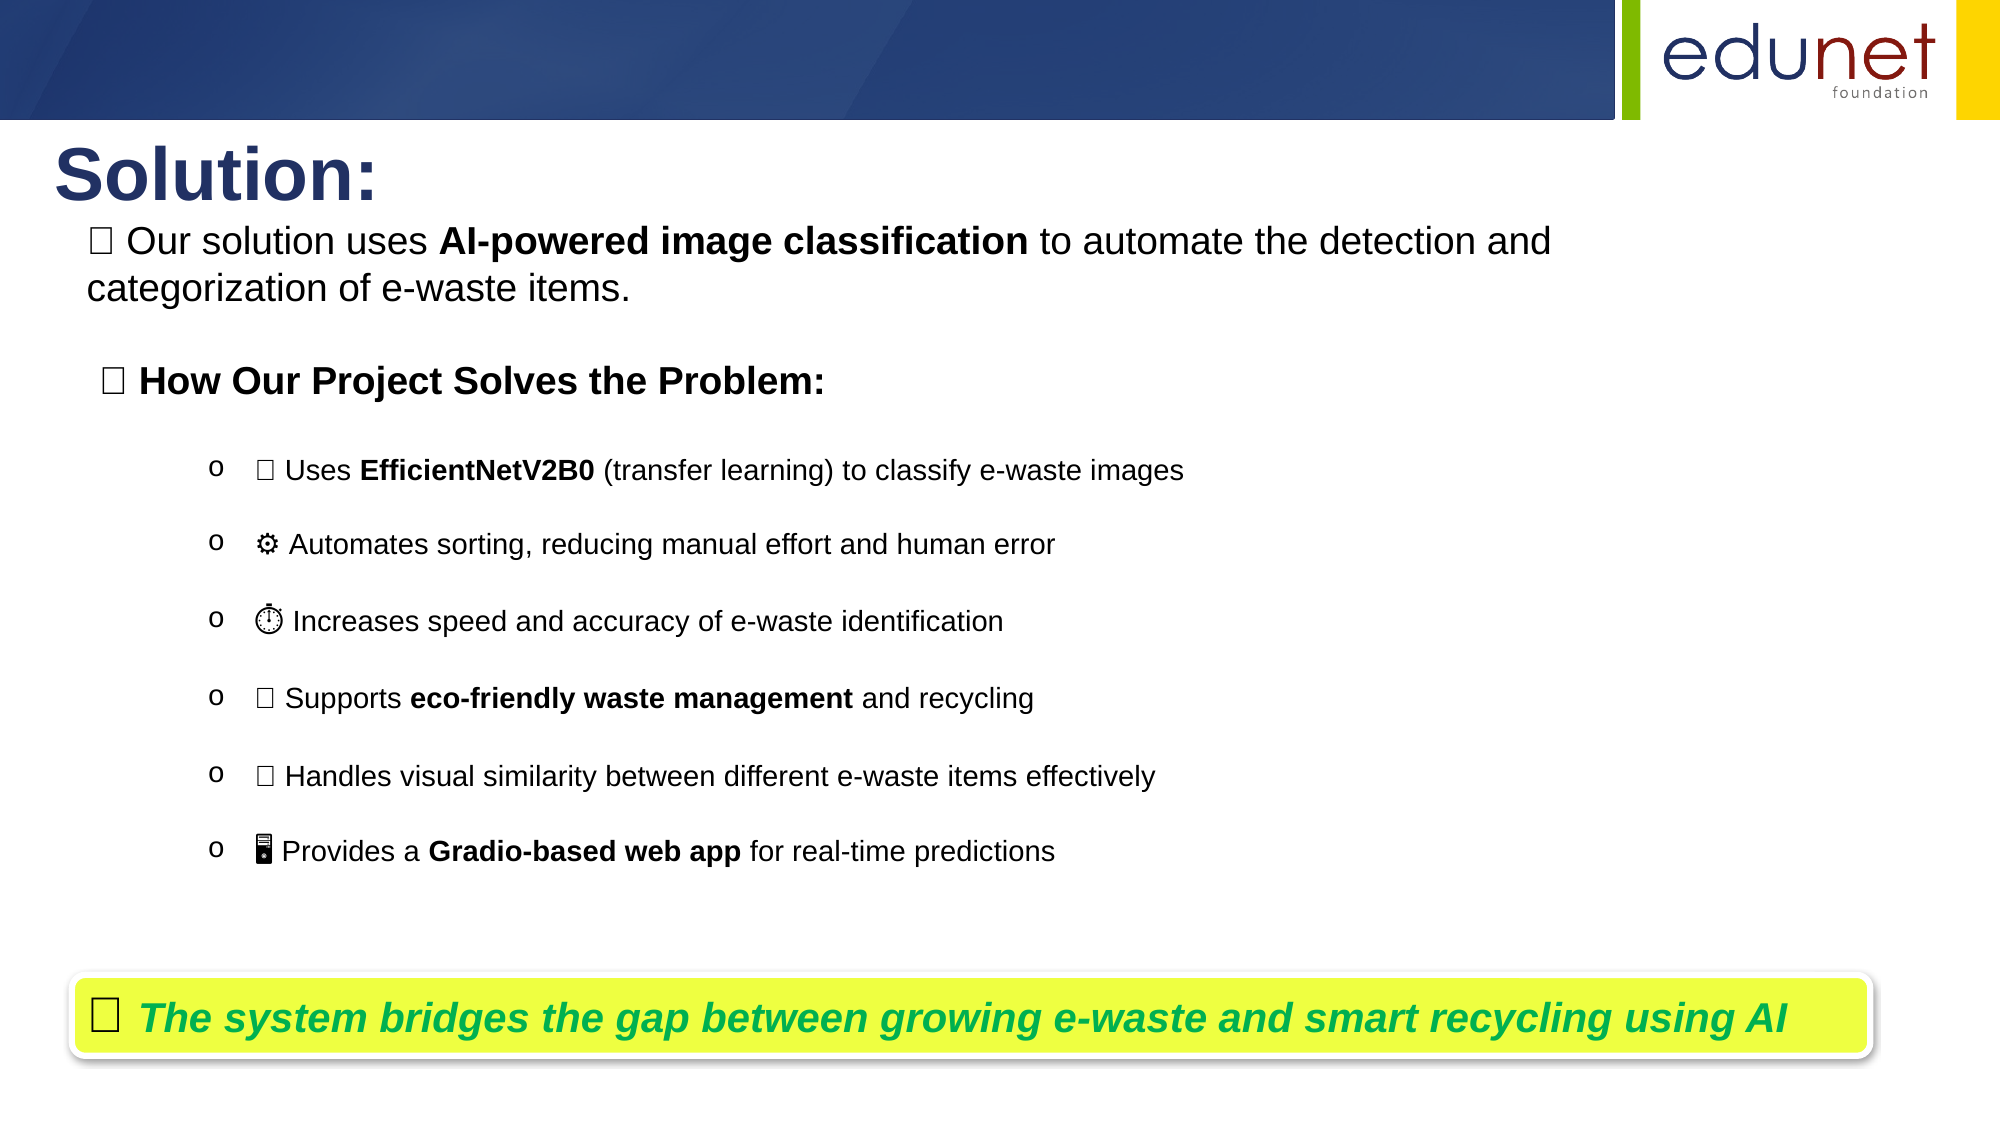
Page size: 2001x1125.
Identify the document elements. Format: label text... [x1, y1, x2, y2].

text_box 🖥️ Provides a Gradio-based web app for real-time predictions [192, 825, 1155, 875]
text_box 💡 How Our Project Solves the Problem: [84, 348, 887, 410]
text_box 🧠 Our solution uses AI-powered image classification to automate the detection and categorization of e-waste items. [71, 208, 1572, 317]
text_box 🔁 The system bridges the gap between growing e-waste and smart recycling using AI [71, 974, 1845, 1050]
picture [1652, 12, 1948, 108]
text_box [68, 971, 1874, 1059]
text_box 🤖 Uses EfficientNetV2B0 (transfer learning) to classify e-waste images [192, 443, 1528, 494]
text_box Solution: [40, 117, 1042, 223]
text_box ⏱️ Increases speed and accuracy of e-waste identification [192, 594, 1086, 645]
text_box 🌿 Supports eco-friendly waste management and recycling [192, 672, 1086, 723]
text_box 🧪 Handles visual similarity between different e-waste items effectively [192, 749, 1269, 800]
text_box ⚙️ Automates sorting, reducing manual effort and human error [192, 517, 1219, 568]
